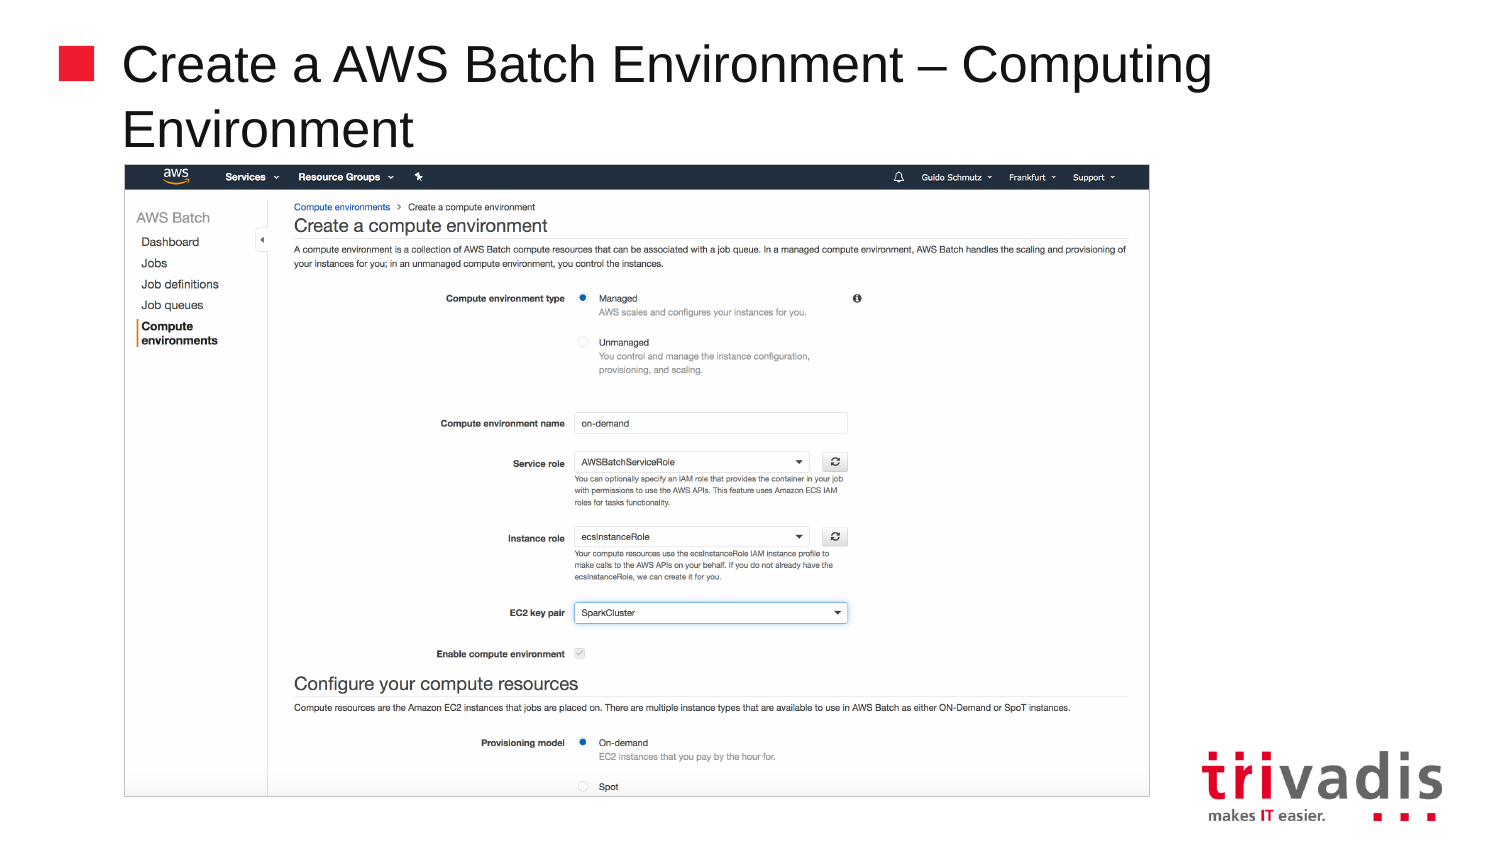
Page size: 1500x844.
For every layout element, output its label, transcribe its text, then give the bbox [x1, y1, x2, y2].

picture [1202, 751, 1442, 821]
picture [124, 164, 1150, 797]
title Create a AWS Batch Environment – Computing Environment [103, 20, 1442, 140]
